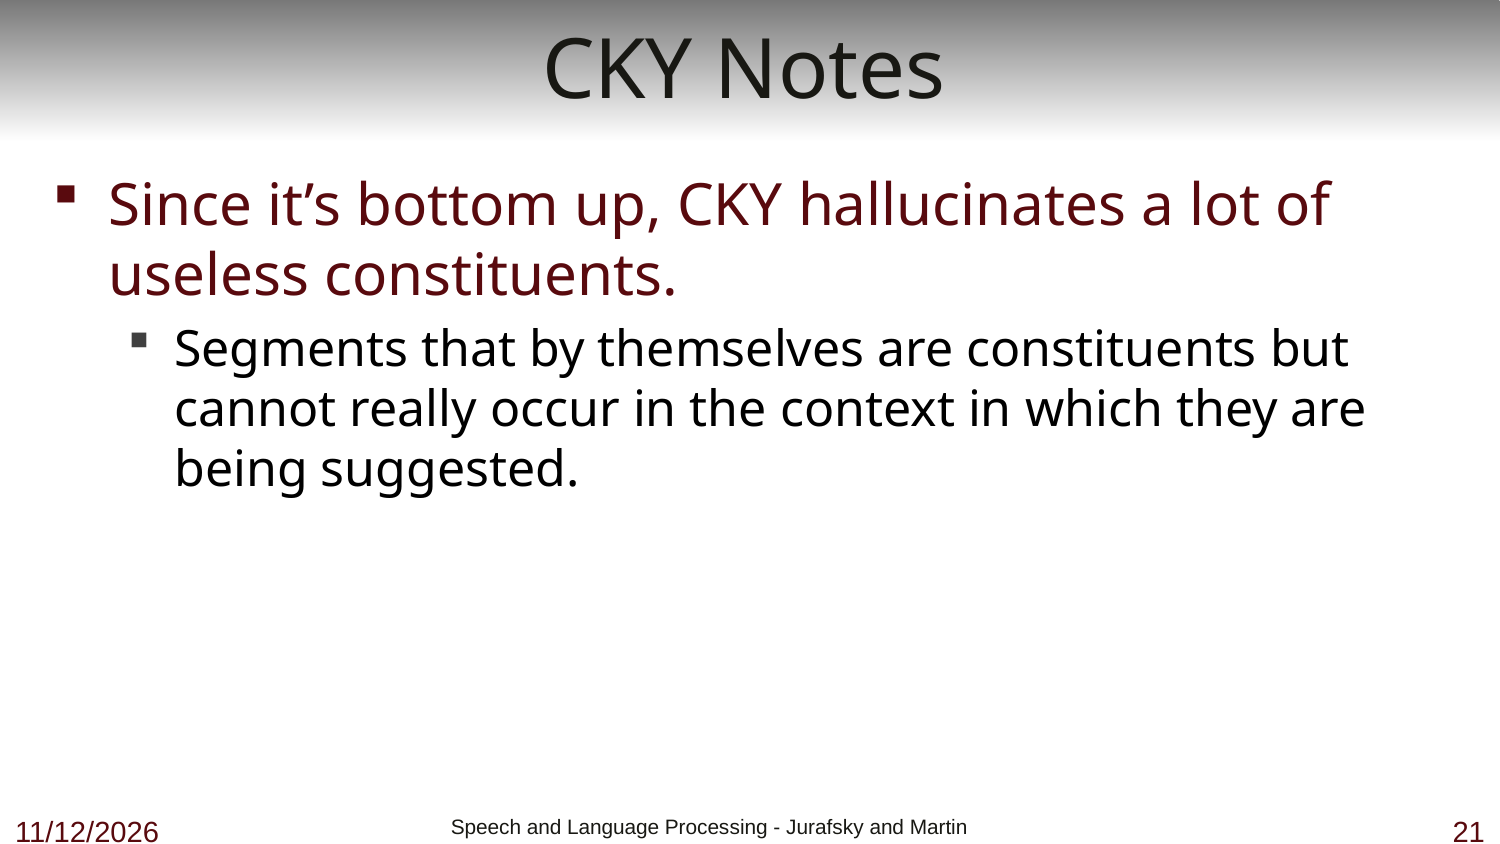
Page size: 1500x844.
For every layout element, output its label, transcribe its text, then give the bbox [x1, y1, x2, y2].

slide_number 21 [1424, 806, 1500, 844]
list Since it’s bottom up, CKY hallucinates a lot of useless constituents. Segments that by themselves are constituents but cannot really occur in the context in which they are being suggested. [37, 159, 1388, 750]
footer Speech and Language Processing - Jurafsky and Martin [199, 806, 1424, 844]
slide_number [0, 806, 199, 844]
title CKY Notes [12, 0, 1475, 132]
